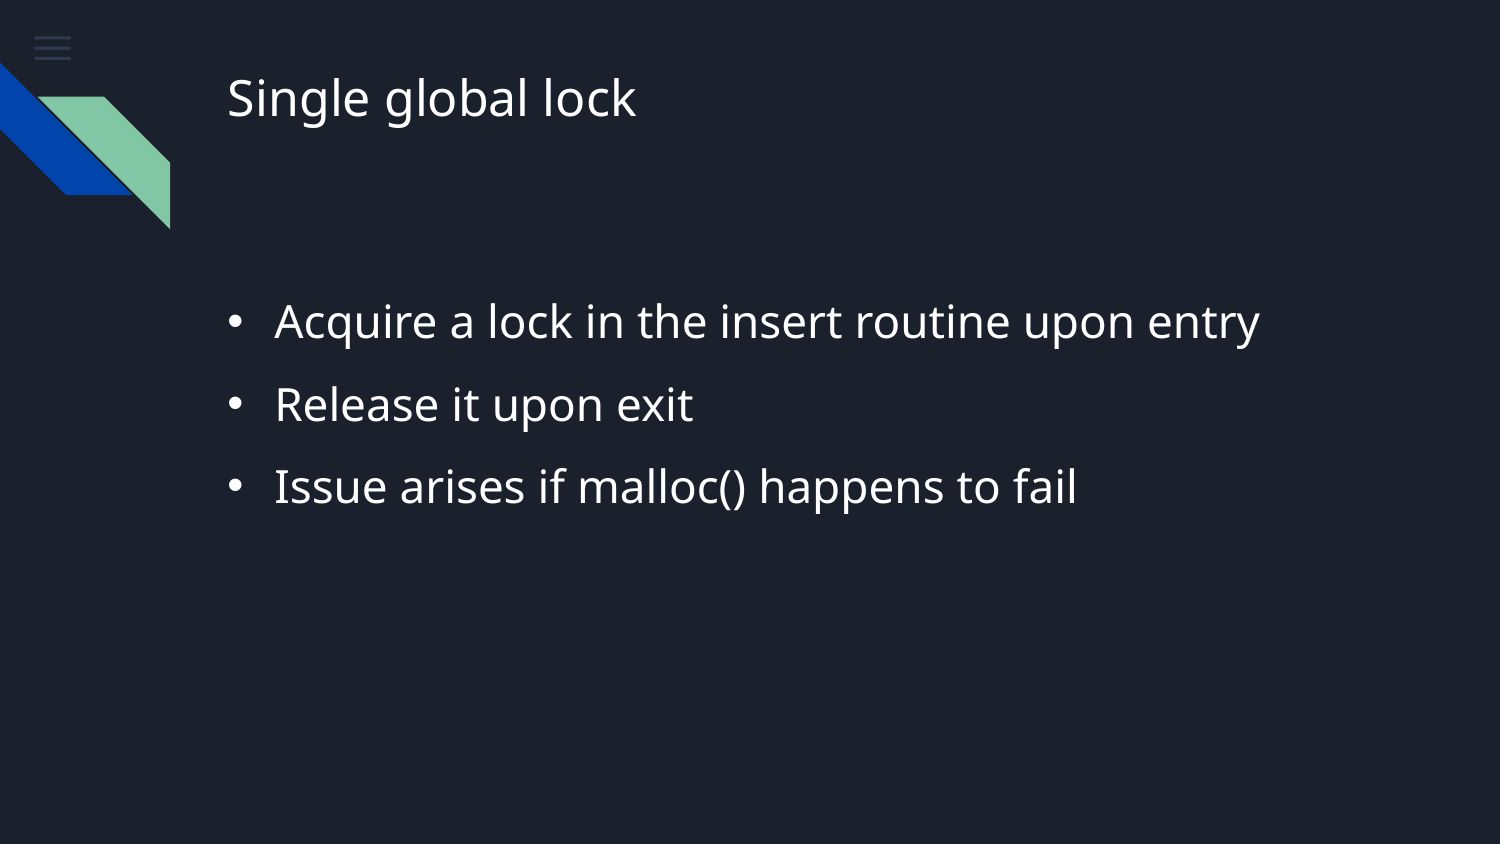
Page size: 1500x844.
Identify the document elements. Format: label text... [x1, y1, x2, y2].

title Single global lock [212, 51, 1368, 201]
text_box Acquire a lock in the insert routine upon entry Release it upon exit Issue arises if malloc() happens to fail [212, 257, 1469, 520]
